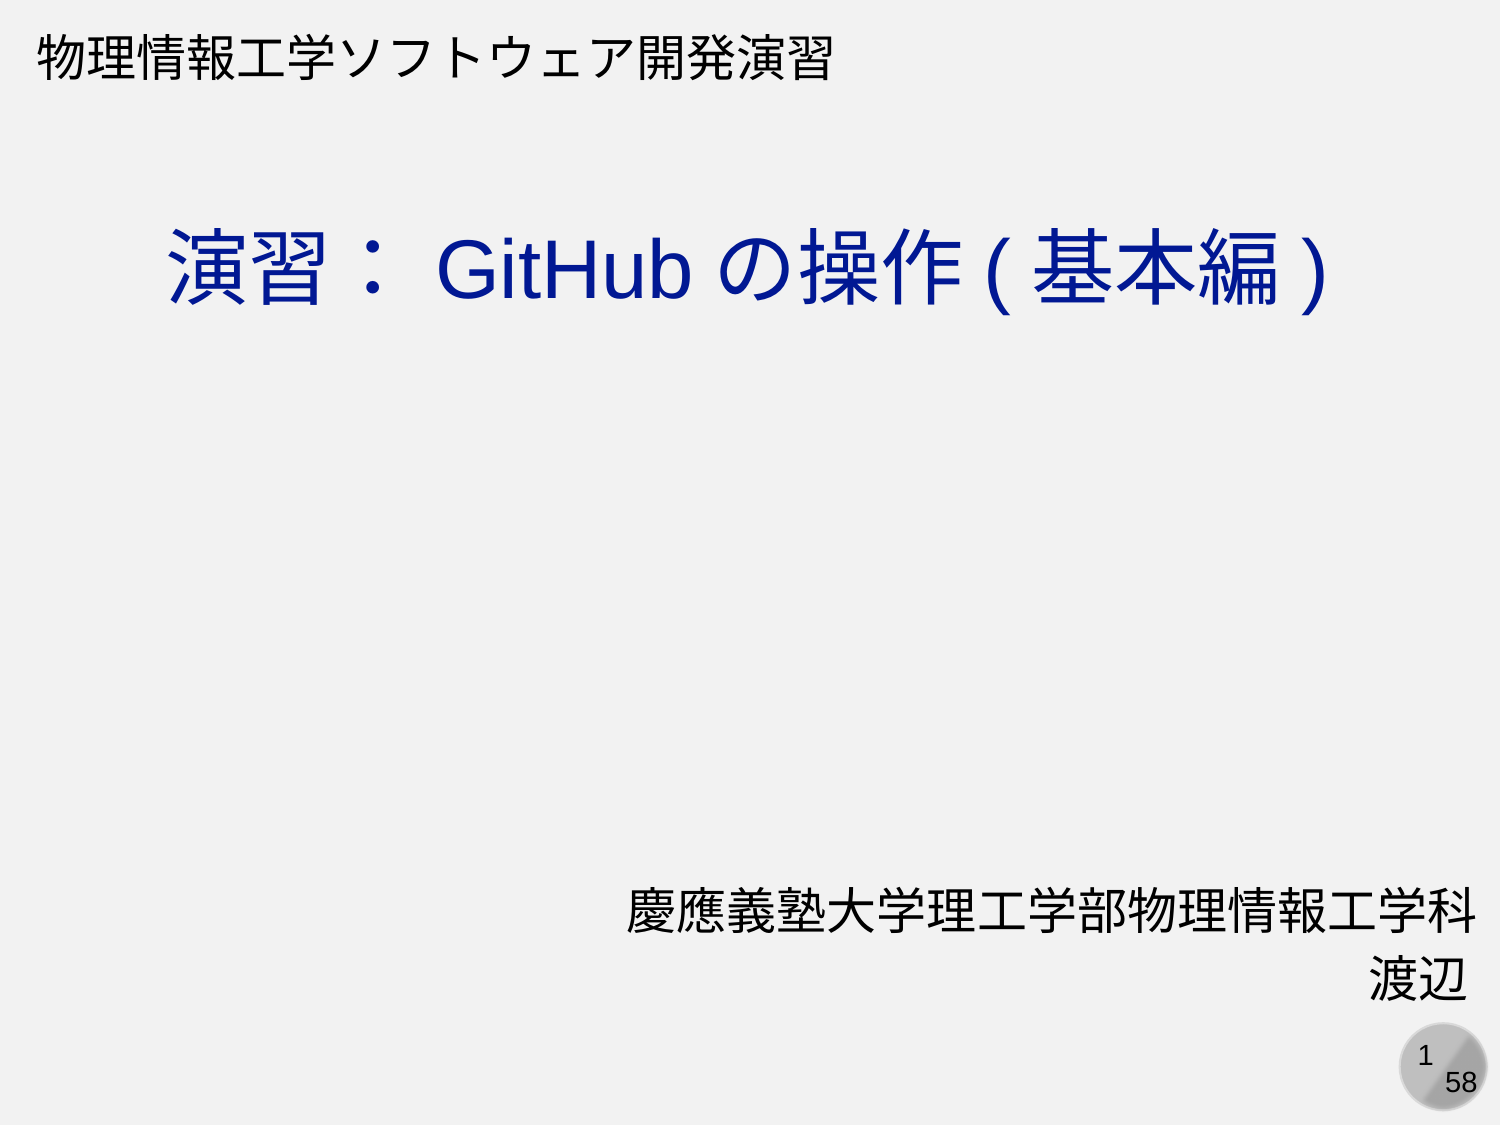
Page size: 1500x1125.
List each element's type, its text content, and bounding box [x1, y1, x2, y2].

text_box 演習：GitHubの操作(基本編) [17, 208, 1477, 323]
text_box 慶應義塾大学理工学部物理情報工学科 [612, 871, 1492, 947]
text_box 渡辺 [1354, 940, 1484, 1016]
text_box 物理情報工学ソフトウェア開発演習 [21, 19, 852, 94]
